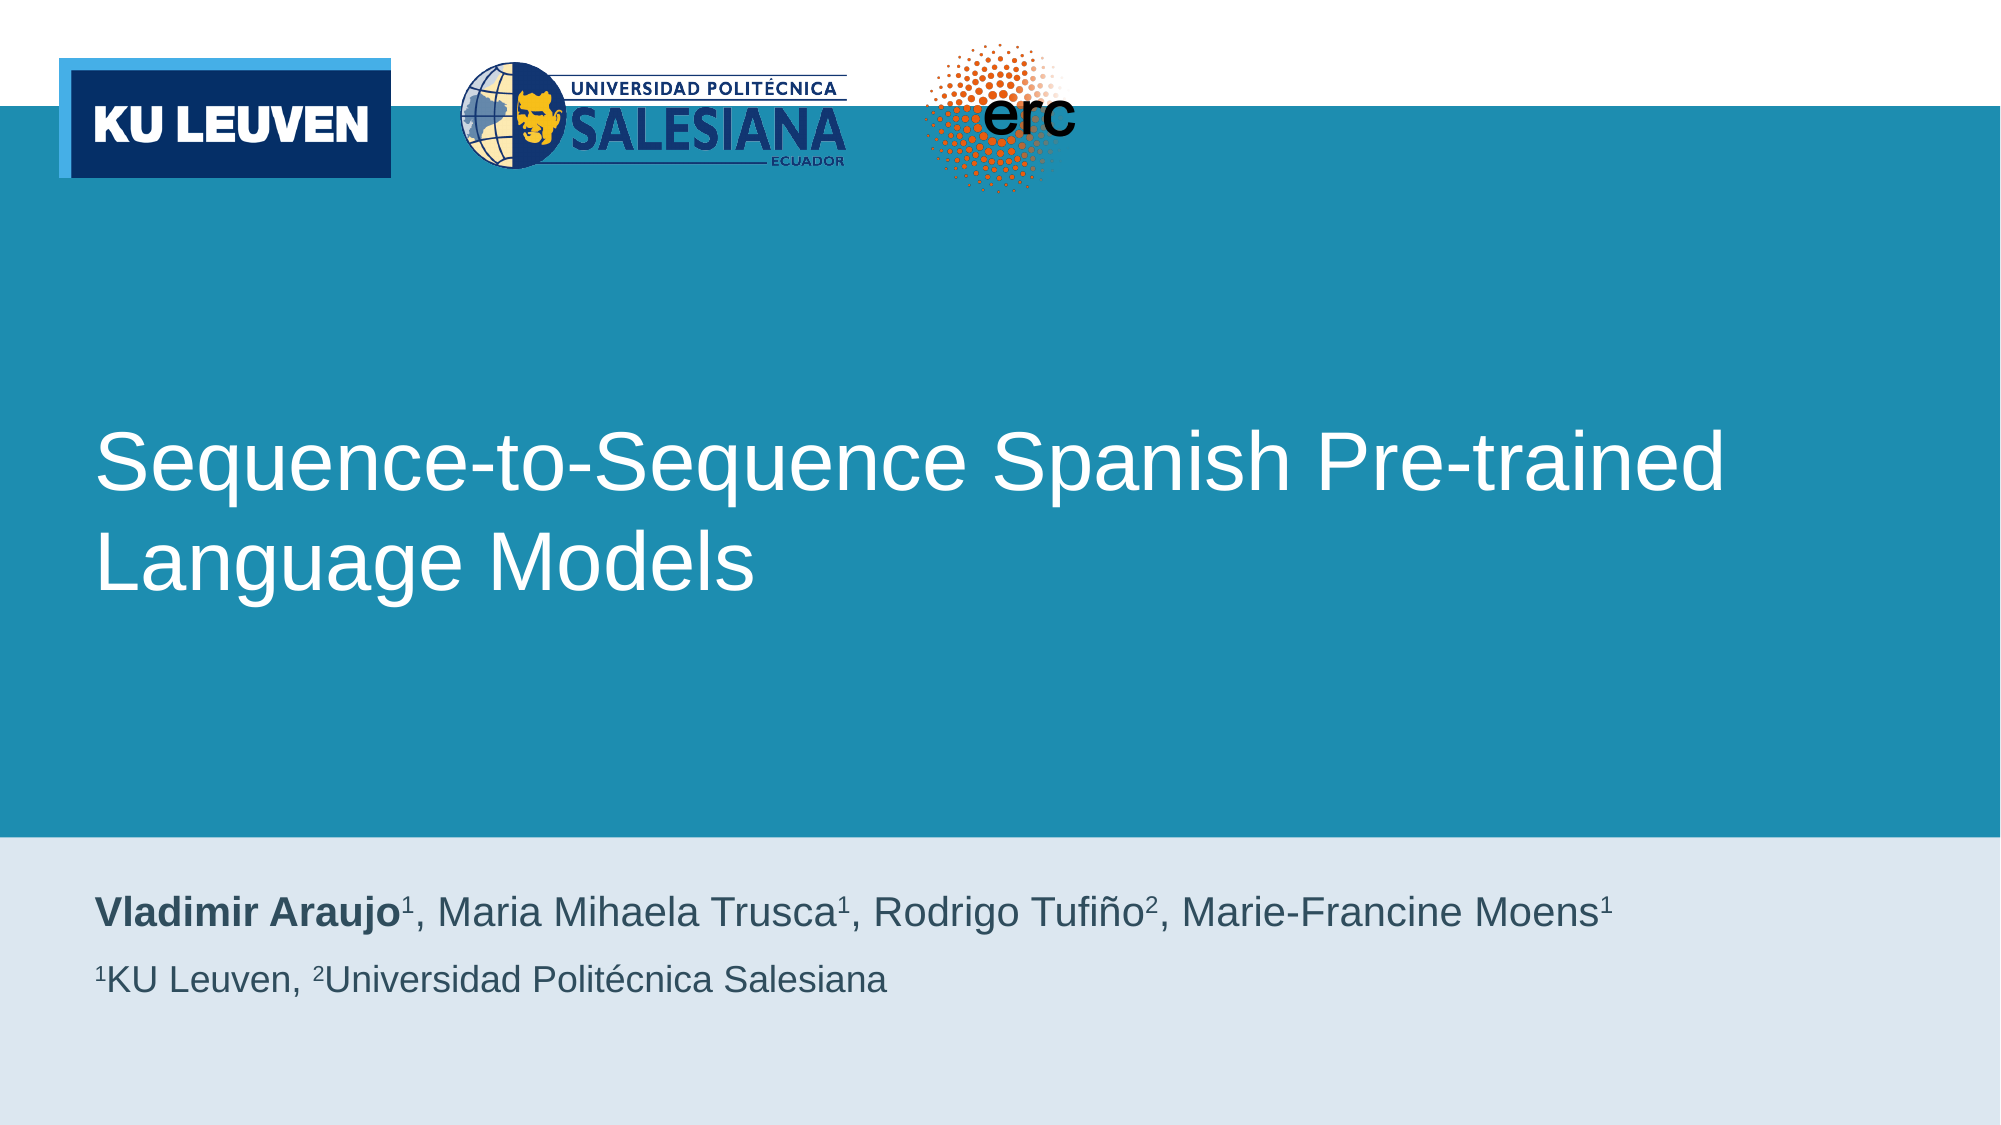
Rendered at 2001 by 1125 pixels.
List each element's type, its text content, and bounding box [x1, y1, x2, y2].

picture [923, 42, 1077, 196]
picture [59, 58, 391, 178]
title Sequence-to-Sequence Spanish Pre-trained Language Models [94, 177, 1906, 838]
picture [453, 58, 853, 179]
subtitle Vladimir Araujo1, Maria Mihaela Trusca1, Rodrigo Tufiño2, Marie-Francine Moens1 1KU Leuven, 2Universidad Politécnica Salesiana [94, 884, 1906, 1005]
